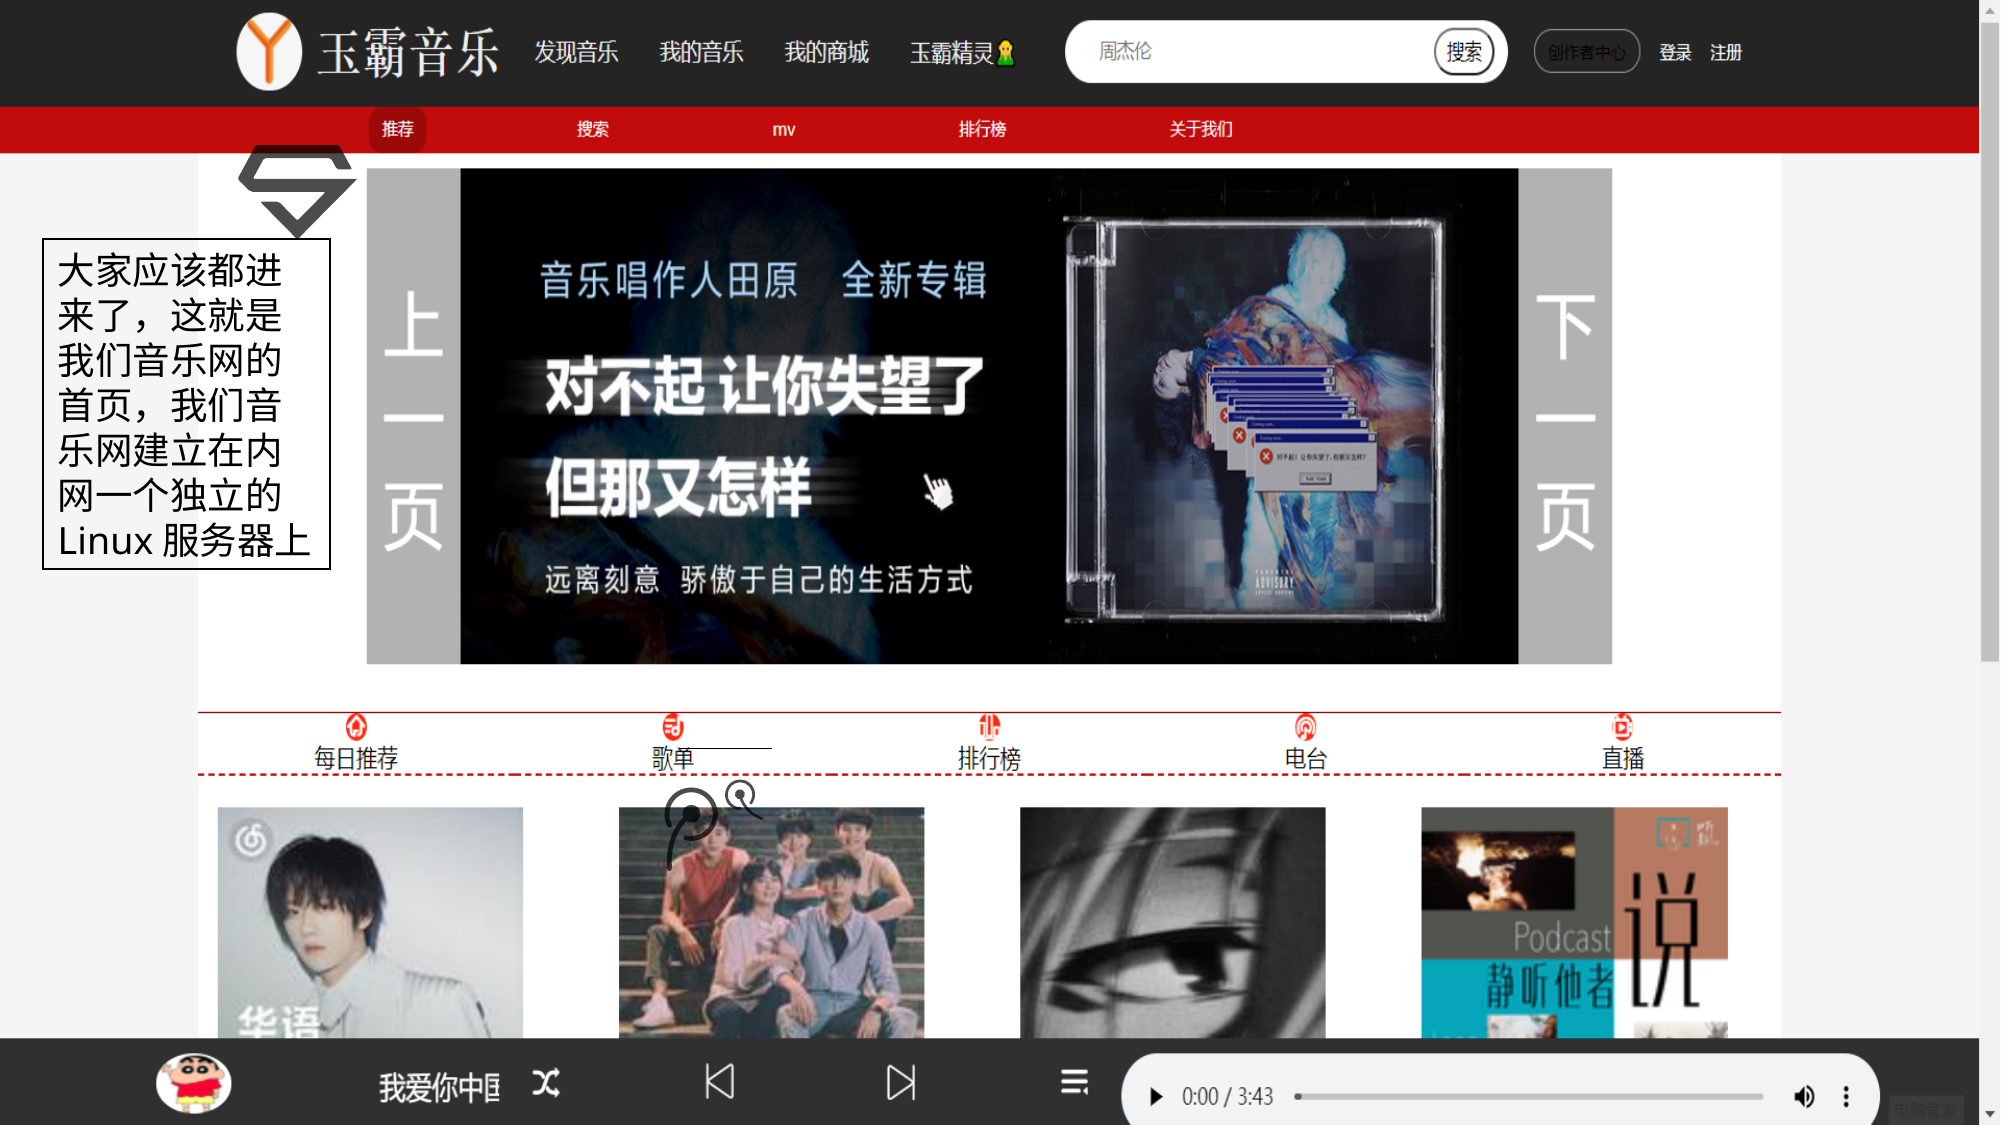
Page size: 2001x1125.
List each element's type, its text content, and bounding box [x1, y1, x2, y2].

text_box [238, 145, 357, 238]
picture [0, 0, 2001, 1125]
text_box 大家应该都进来了，这就是我们音乐网的首页，我们音乐网建立在内网一个独立的Linux服务器上。 [42, 238, 331, 570]
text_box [664, 777, 764, 872]
text_box [1906, 357, 2000, 545]
